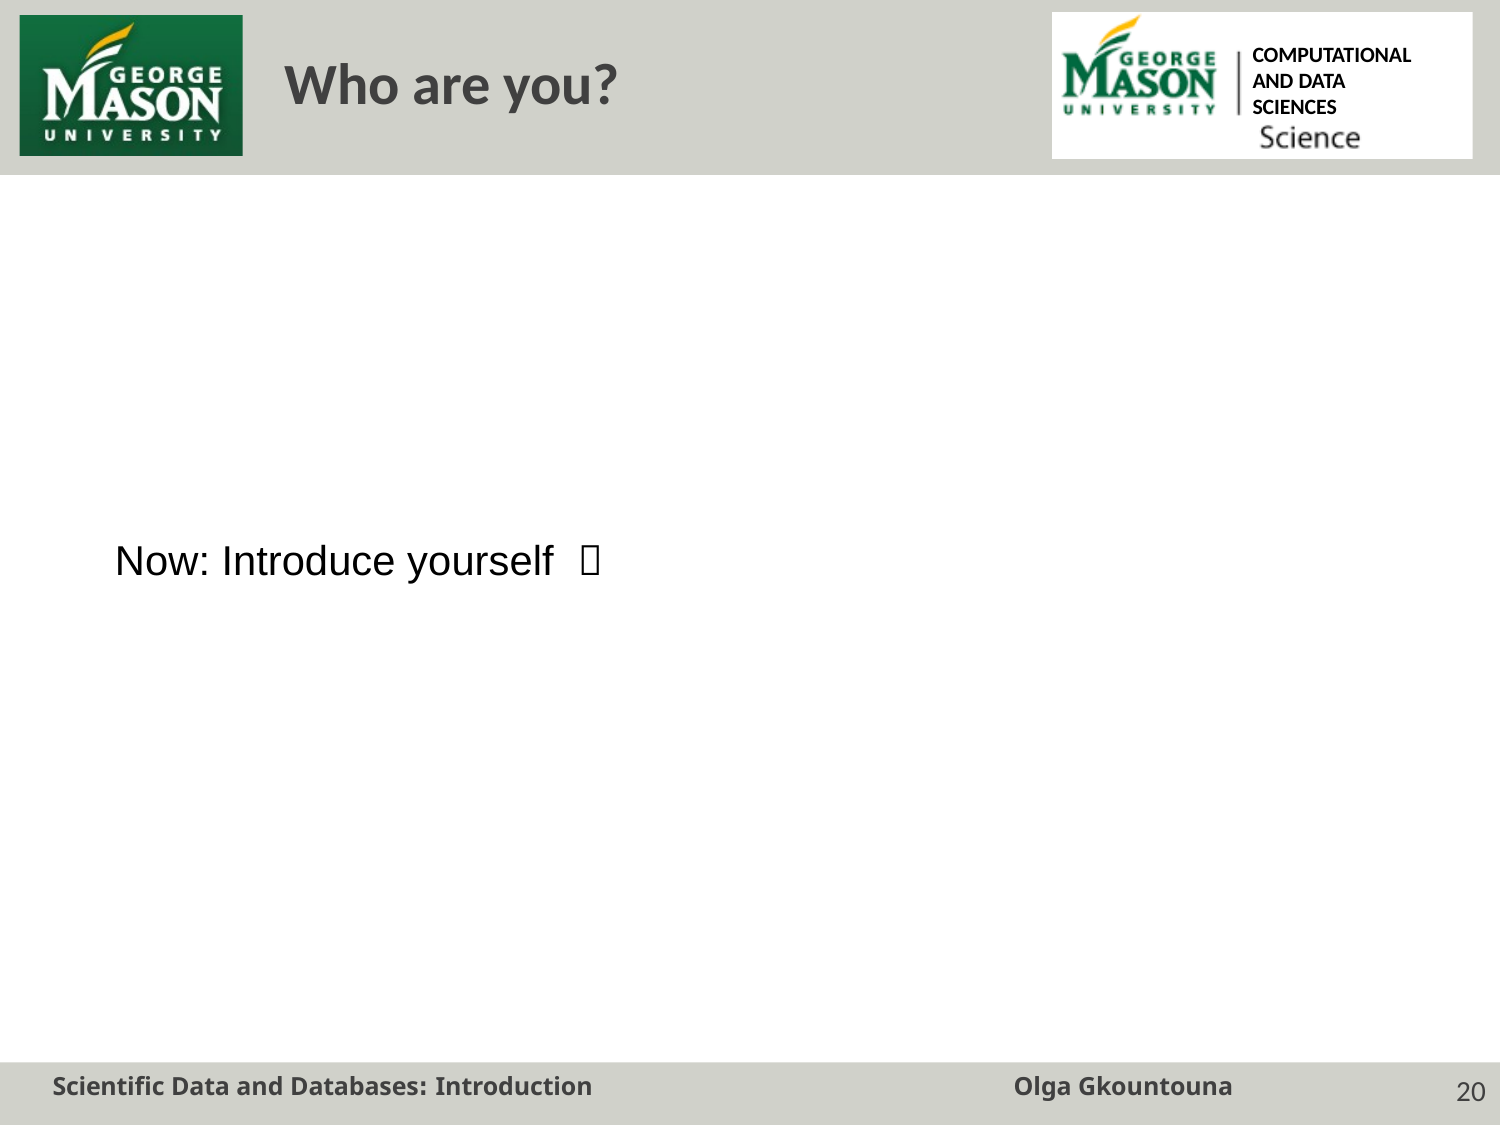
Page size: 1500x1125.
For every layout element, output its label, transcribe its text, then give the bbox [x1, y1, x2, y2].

footer Scientific Data and Databases: Introduction [50, 1068, 598, 1125]
text_box COMPUTATIONAL AND DATA SCIENCES [1252, 33, 1472, 120]
title Who are you? [282, 44, 625, 235]
picture [19, 15, 243, 156]
slide_number Olga Gkountouna [1011, 1068, 1238, 1125]
slide_number 10 [1450, 1069, 1493, 1125]
text_box Now: Introduce yourself  [112, 532, 614, 585]
picture [1052, 12, 1473, 159]
